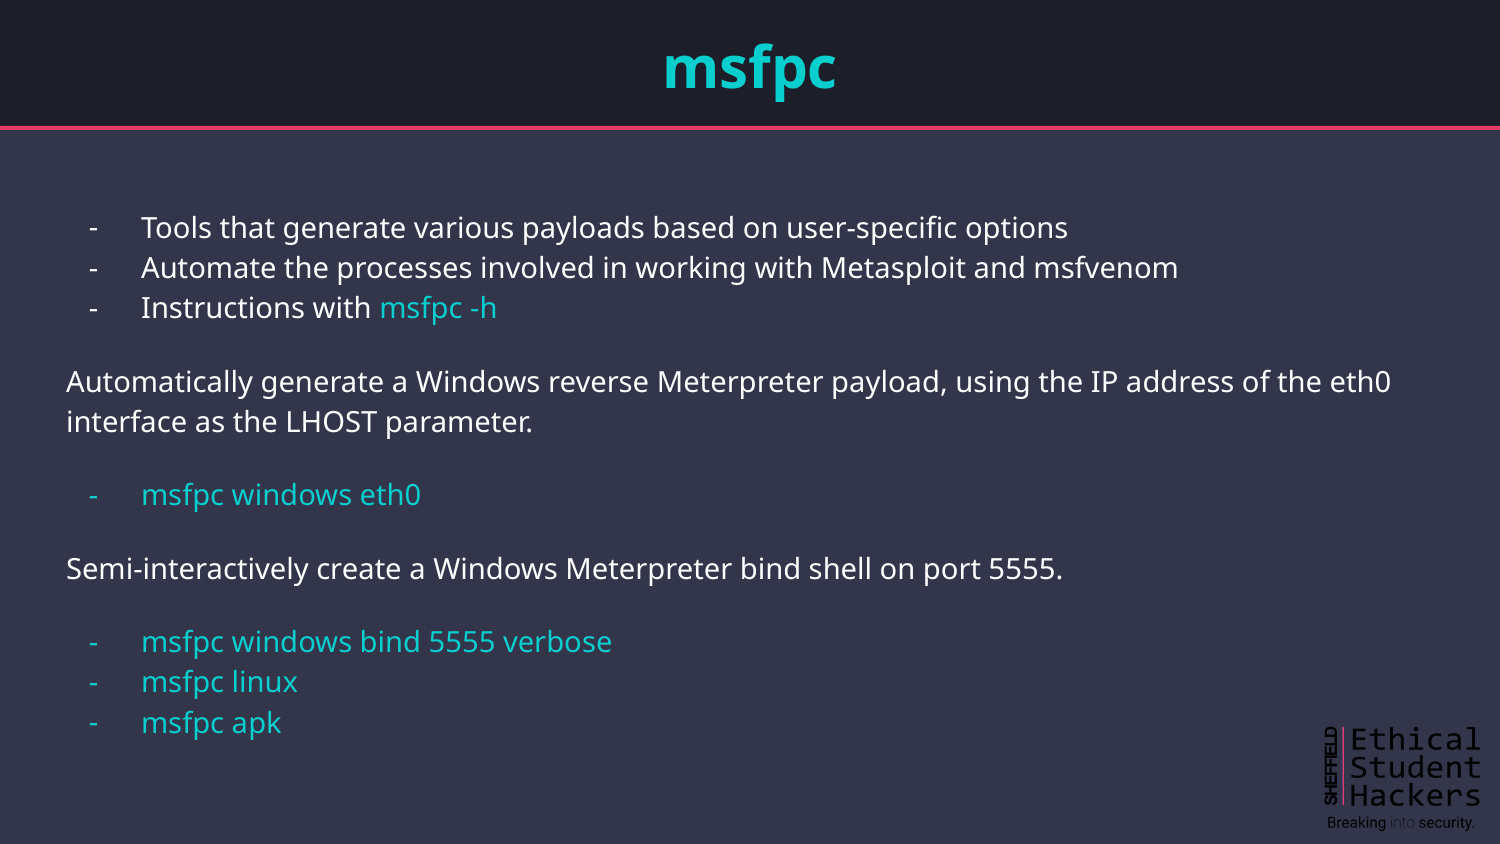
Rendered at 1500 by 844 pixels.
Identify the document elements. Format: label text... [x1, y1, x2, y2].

title msfpc [141, 15, 1359, 111]
list Tools that generate various payloads based on user-specific options Automate the processes involved in working with Metasploit and msfvenom Instructions with msfpc -h Automatically generate a Windows reverse Meterpreter payload, using the IP address of the eth0 interface as the LHOST parameter. msfpc windows eth0 Semi-interactively create a Windows Meterpreter bind shell on port 5555. msfpc windows bind 5555 verbose msfpc linux msfpc apk [51, 189, 1449, 750]
picture [1307, 709, 1500, 844]
